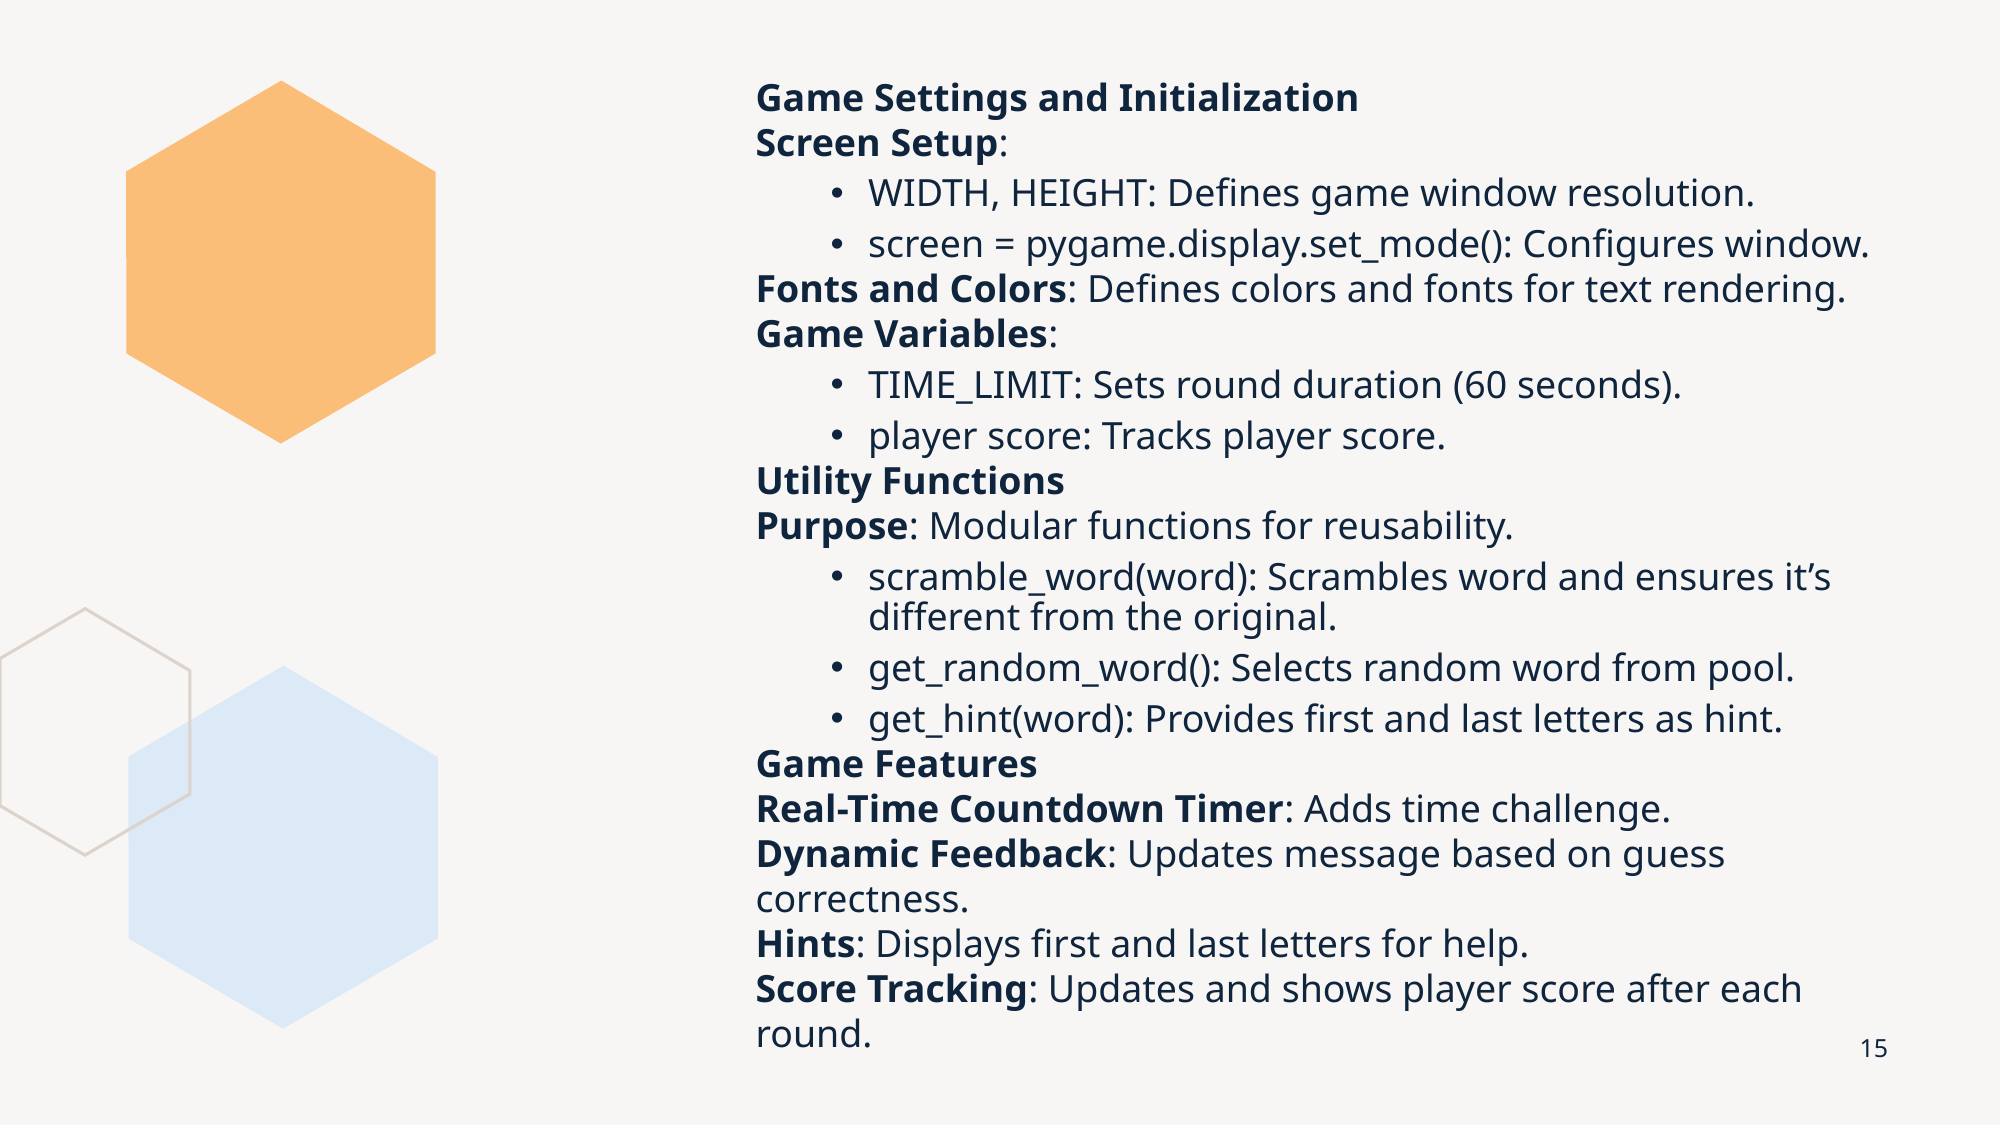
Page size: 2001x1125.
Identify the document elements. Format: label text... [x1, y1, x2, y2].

slide_number 15 [1836, 1020, 1912, 1080]
list Game Settings and Initialization Screen Setup: WIDTH, HEIGHT: Defines game window resolution. screen = pygame.display.set_mode(): Configures window. Fonts and Colors: Defines colors and fonts for text rendering. Game Variables: TIME_LIMIT: Sets round duration (60 seconds). player score: Tracks player score. Utility Functions Purpose: Modular functions for reusability. scramble_word(word): Scrambles word and ensures it’s different from the original. get_random_word(): Selects random word from pool. get_hint(word): Provides first and last letters as hint. Game Features Real-Time Countdown Timer: Adds time challenge. Dynamic Feedback: Updates message based on guess correctness. Hints: Displays first and last letters for help. Score Tracking: Updates and shows player score after each round. [740, 66, 1919, 1009]
